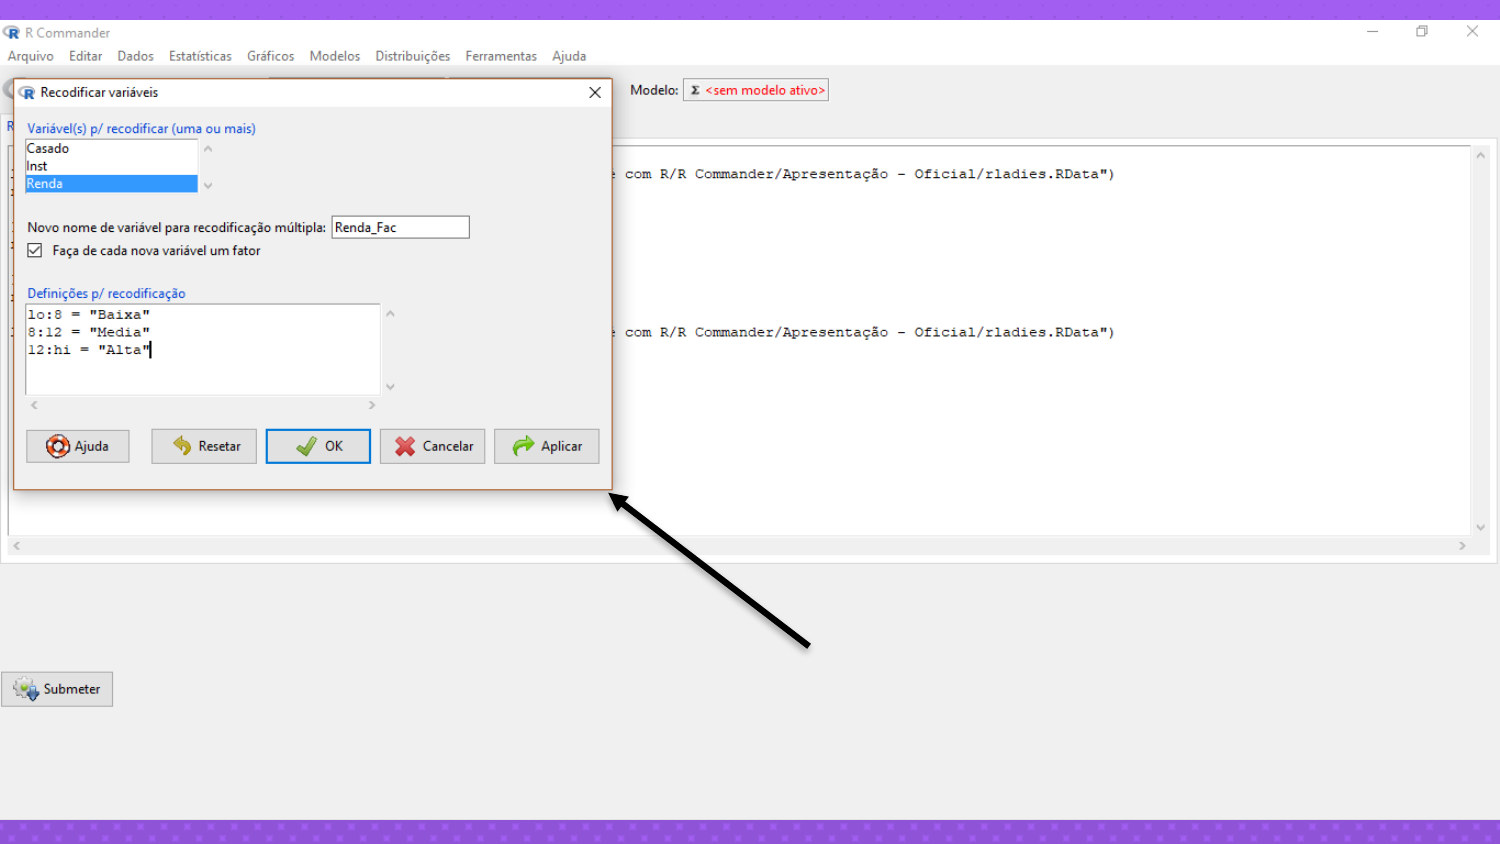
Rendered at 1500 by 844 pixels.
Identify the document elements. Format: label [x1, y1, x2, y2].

picture [0, 19, 1500, 821]
text_box [607, 492, 810, 647]
